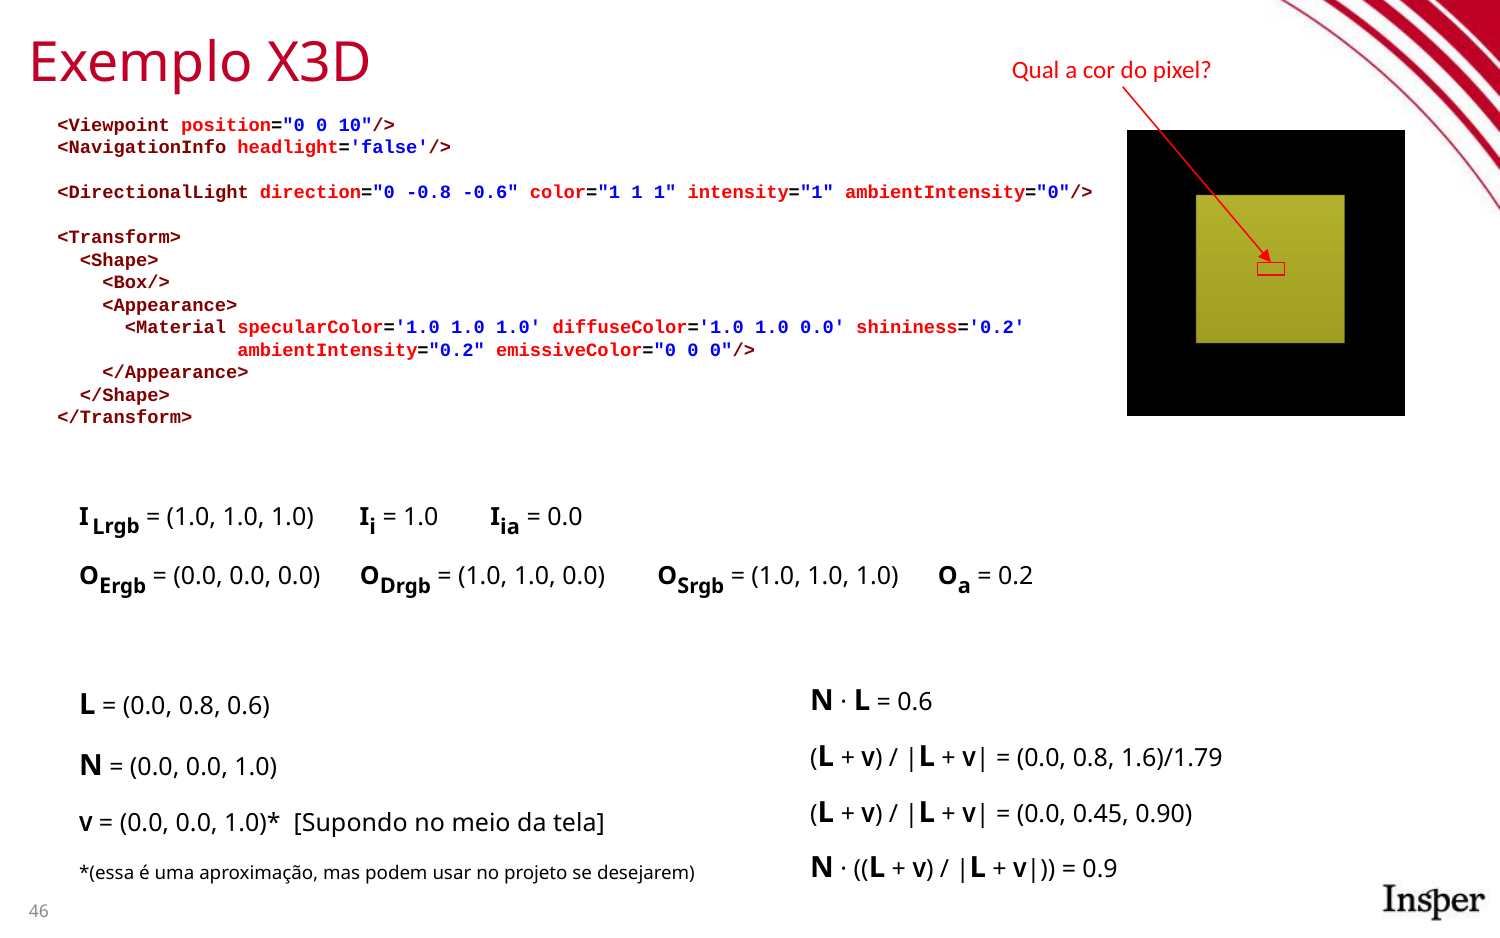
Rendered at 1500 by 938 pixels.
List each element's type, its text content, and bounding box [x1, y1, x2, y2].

picture [249, 0, 1500, 938]
list I Lrgb = (1.0, 1.0, 1.0) Ii = 1.0 Iia = 0.0 OErgb = (0.0, 0.0, 0.0) ODrgb = (1.0, 1.0, 0.0) OSrgb = (1.0, 1.0, 1.0) Oa = 0.2 L = (0.0, 0.8, 0.6) N = (0.0, 0.0, 1.0) V = (0.0, 0.0, 1.0)* [Supondo no meio da tela] *(essa é uma aproximação, mas podem usar no projeto se desejarem) [64, 492, 1447, 927]
slide_number 46 [0, 887, 78, 938]
text_box <Viewpoint position="0 0 10"/> <NavigationInfo headlight='false'/> <DirectionalLight direction="0 -0.8 -0.6" color="1 1 1" intensity="1" ambientIntensity="0"/> <Transform> <Shape> <Box/> <Appearance> <Material specularColor='1.0 1.0 1.0' diffuseColor='1.0 1.0 0.0' shininess='0.2' ambientIntensity="0.2" emissiveColor="0 0 0"/> </Appearance> </Shape> </Transform> [8, 97, 1194, 443]
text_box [996, 38, 1285, 276]
text_box N · L = 0.6 (L + V) / |L + V| = (0.0, 0.8, 1.6)/1.79 (L + V) / |L + V| = (0.0, 0.45, 0.90) N · ((L + V) / |L + V|)) = 0.9 [795, 661, 1495, 899]
title Exemplo X3D [13, 18, 1397, 104]
